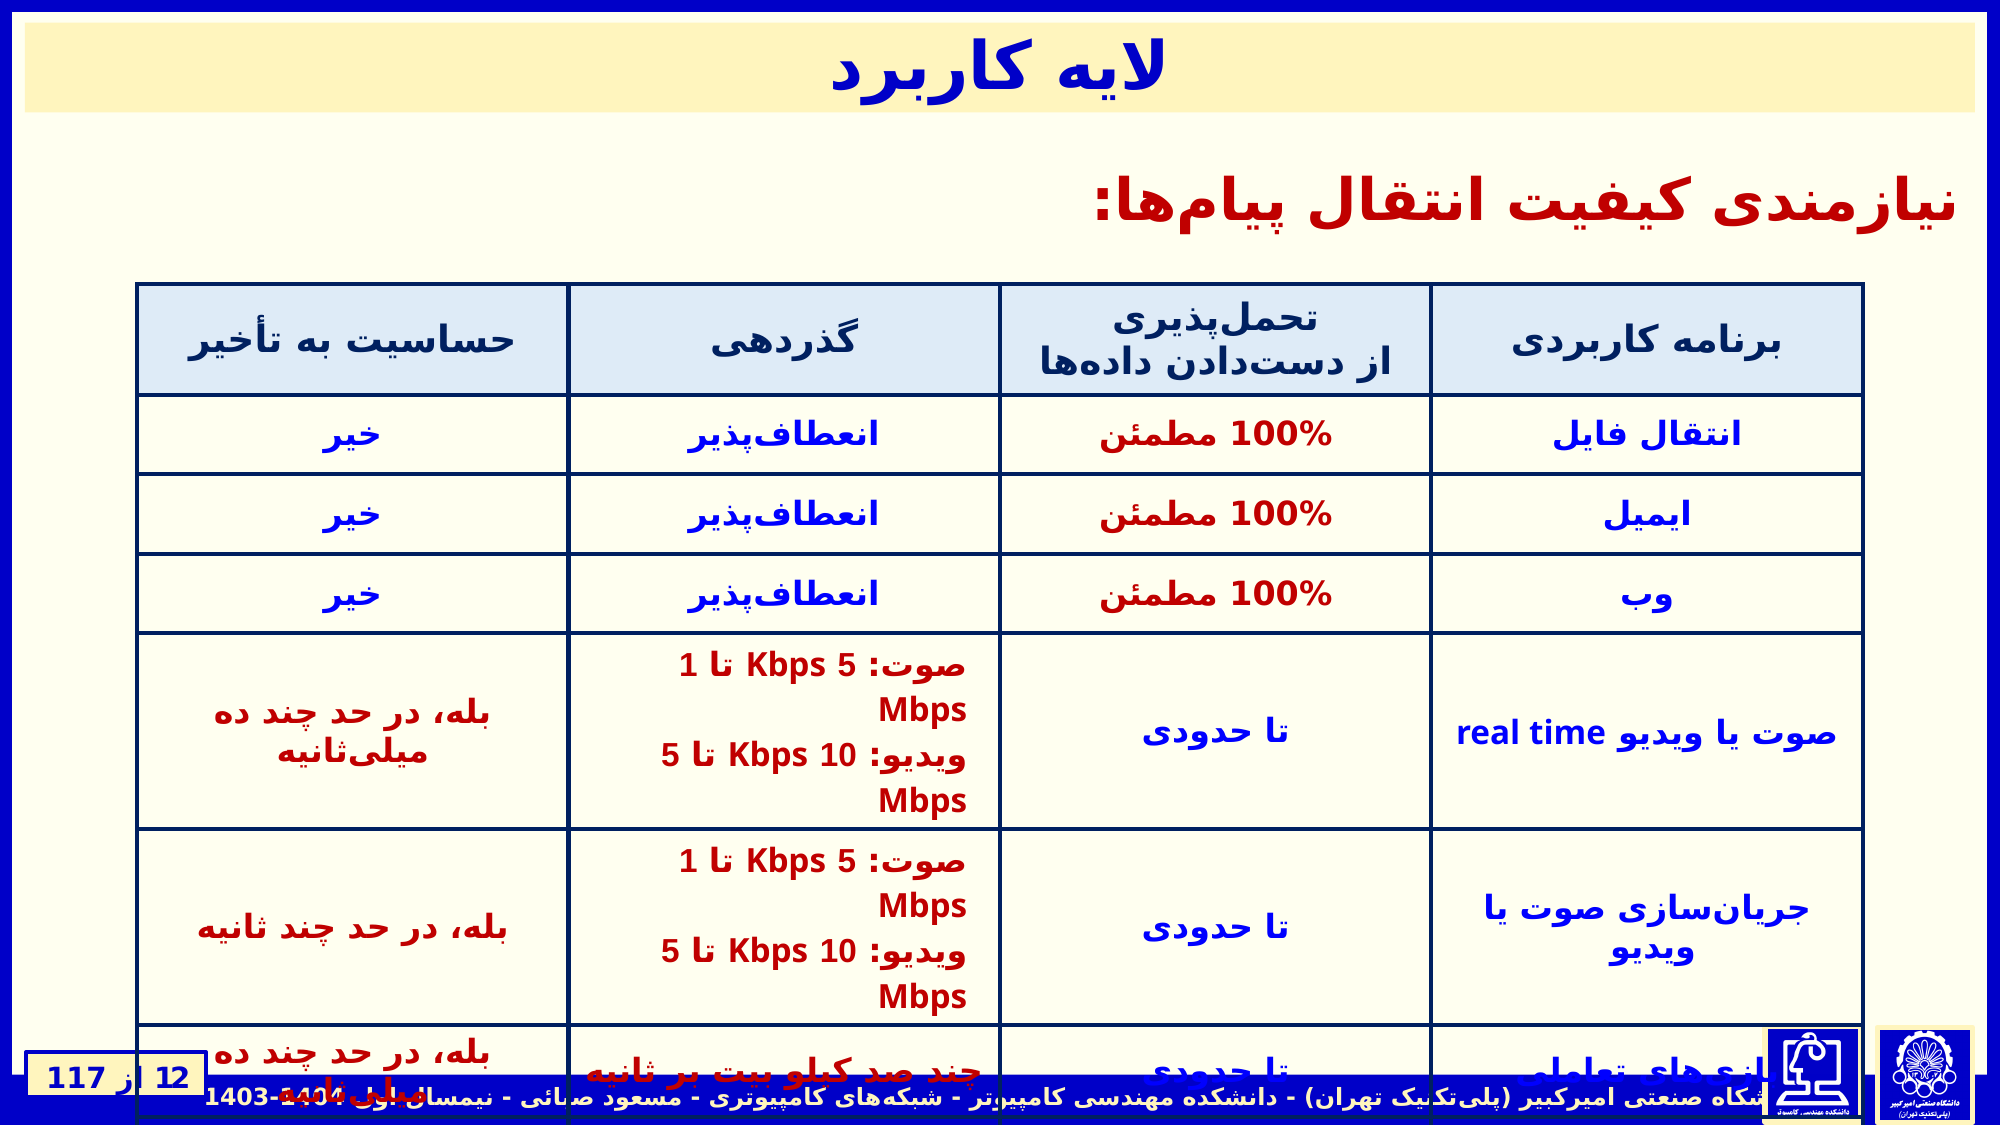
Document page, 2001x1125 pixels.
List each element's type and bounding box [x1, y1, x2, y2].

text_box [0, 0, 2000, 1125]
